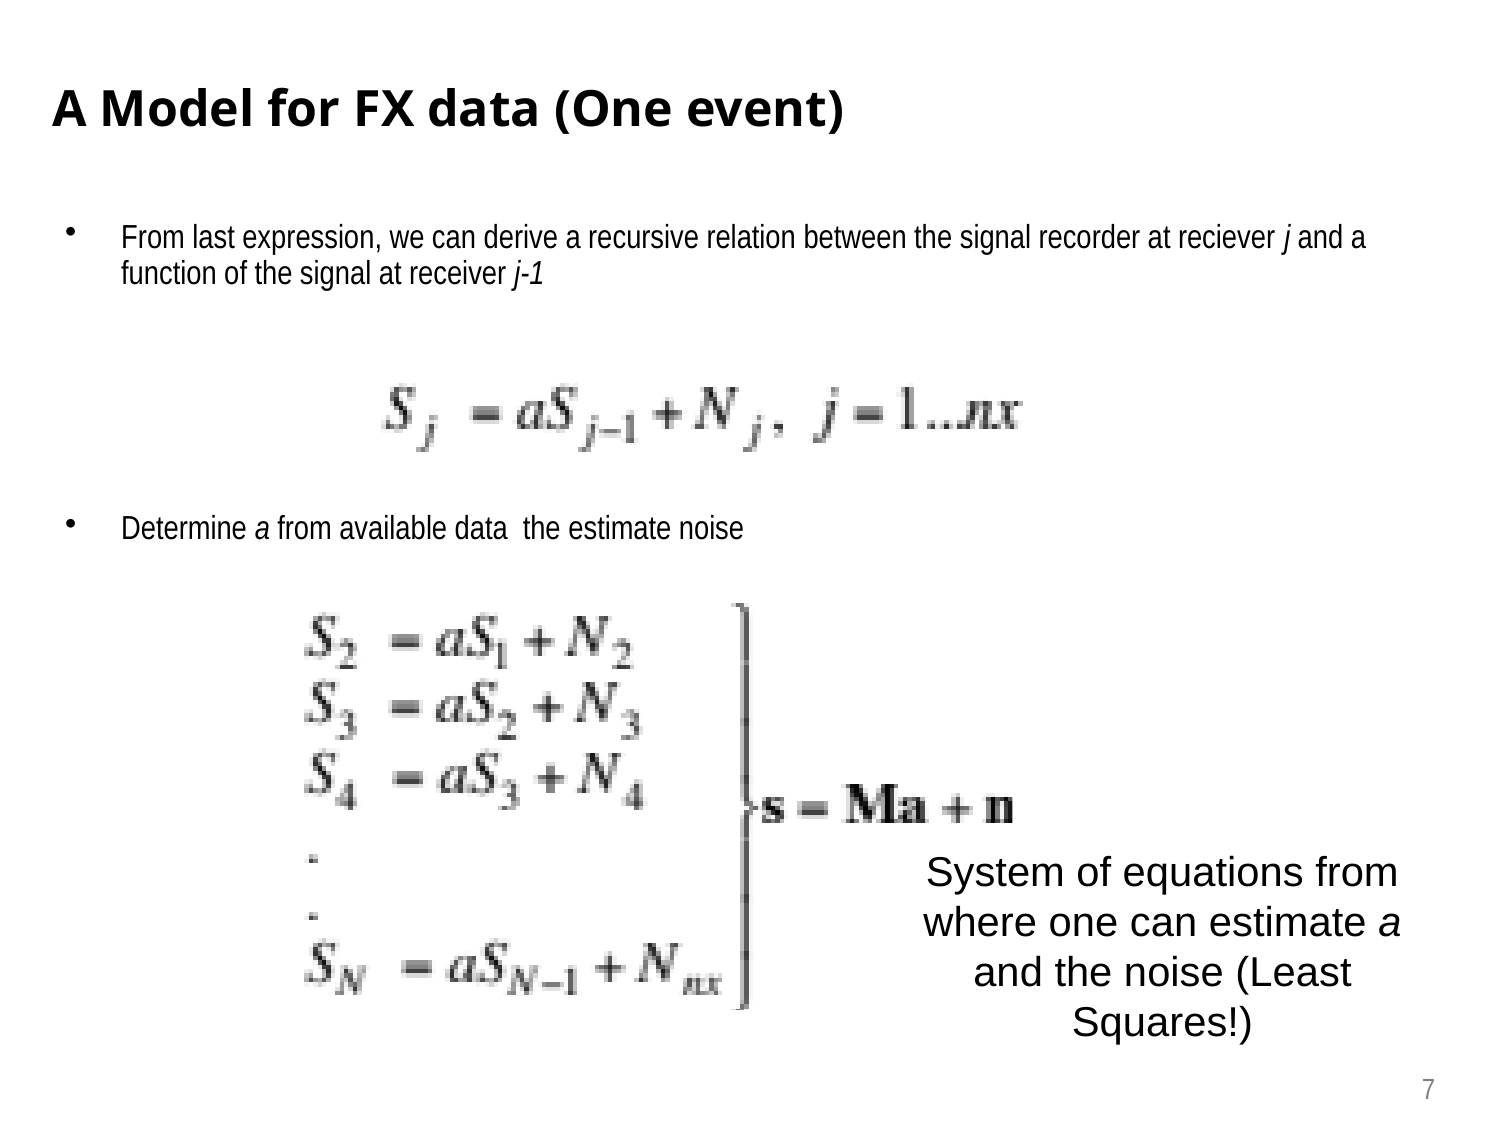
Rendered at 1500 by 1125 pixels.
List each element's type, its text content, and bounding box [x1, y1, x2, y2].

list From last expression, we can derive a recursive relation between the signal recorder at reciever j and a function of the signal at receiver j-1 Determine a from available data the estimate noise [49, 212, 1451, 1026]
text_box System of equations from where one can estimate a and the noise (Least Squares!) [875, 837, 1450, 1053]
title A Model for FX data (One event) [37, 49, 1438, 163]
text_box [296, 599, 1013, 1010]
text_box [373, 374, 1027, 462]
slide_number 7 [1137, 1062, 1451, 1113]
